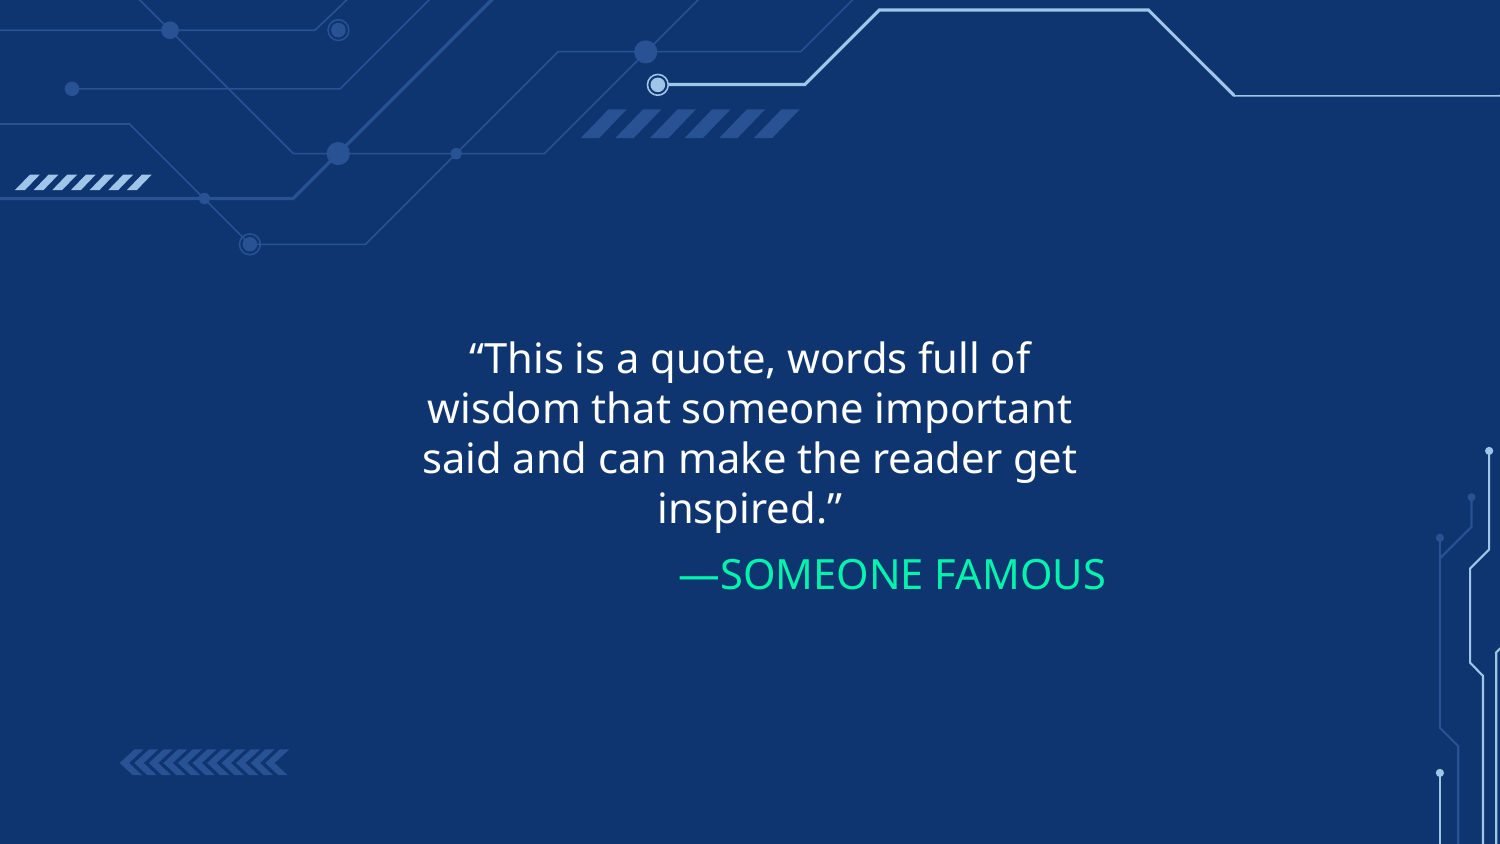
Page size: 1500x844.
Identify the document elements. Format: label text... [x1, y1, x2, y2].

subtitle “This is a quote, words full of wisdom that someone important said and can make the reader get inspired.” [393, 339, 1107, 526]
title —SOMEONE FAMOUS [393, 546, 1107, 599]
